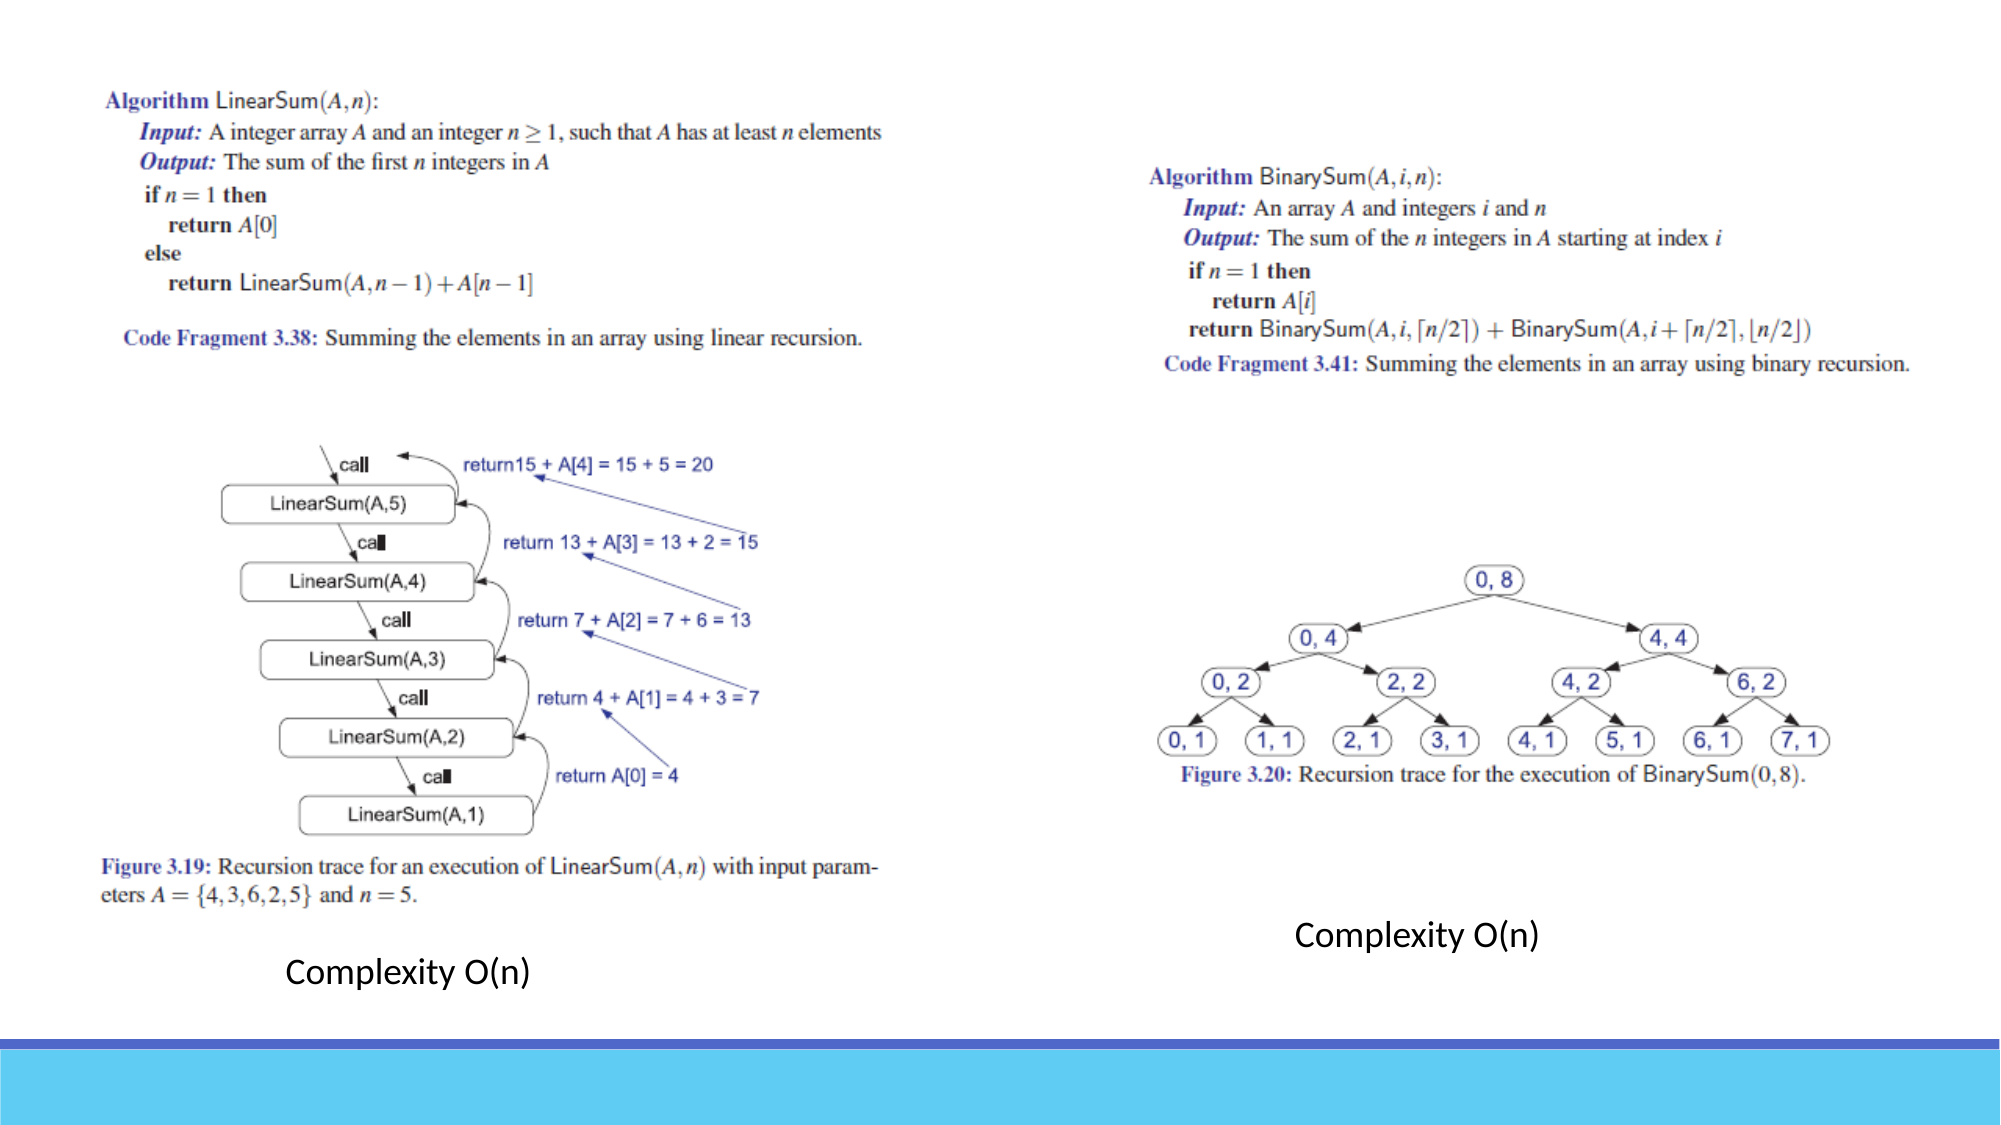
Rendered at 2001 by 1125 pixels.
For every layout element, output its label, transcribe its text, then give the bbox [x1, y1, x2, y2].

picture [1131, 548, 1872, 805]
text_box Complexity O(n) [1280, 902, 1854, 963]
text_box Complexity O(n) [270, 939, 845, 999]
picture [65, 434, 909, 919]
picture [1131, 161, 1920, 385]
picture [94, 74, 924, 367]
